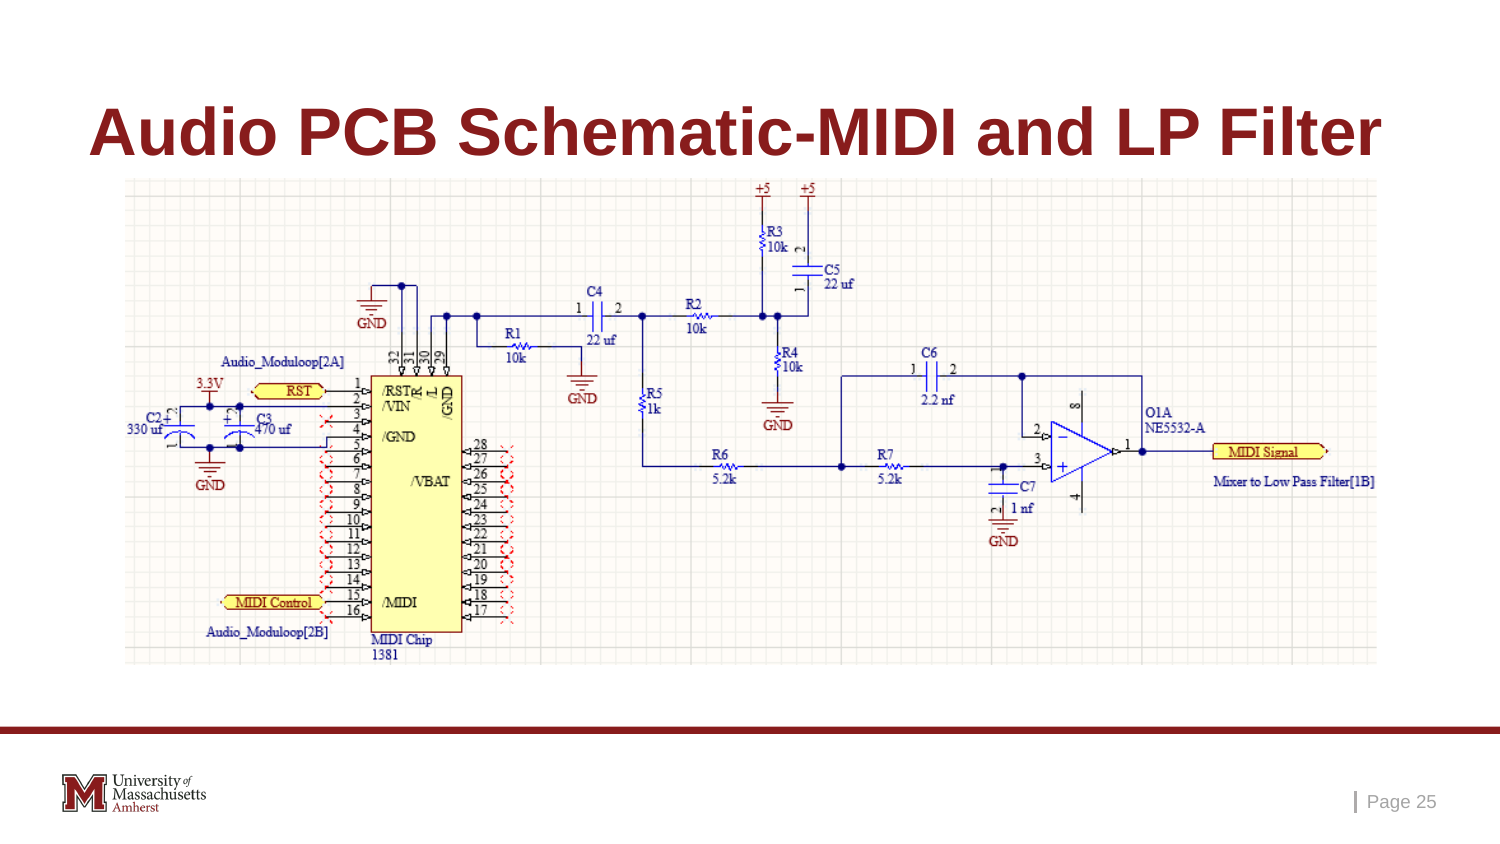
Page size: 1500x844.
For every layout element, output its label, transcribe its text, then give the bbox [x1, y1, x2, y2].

picture [124, 178, 1377, 665]
picture [62, 774, 206, 812]
slide_number Page ‹#› [1355, 791, 1475, 812]
title Audio PCB Schematic-MIDI and LP Filter [77, 91, 1425, 176]
